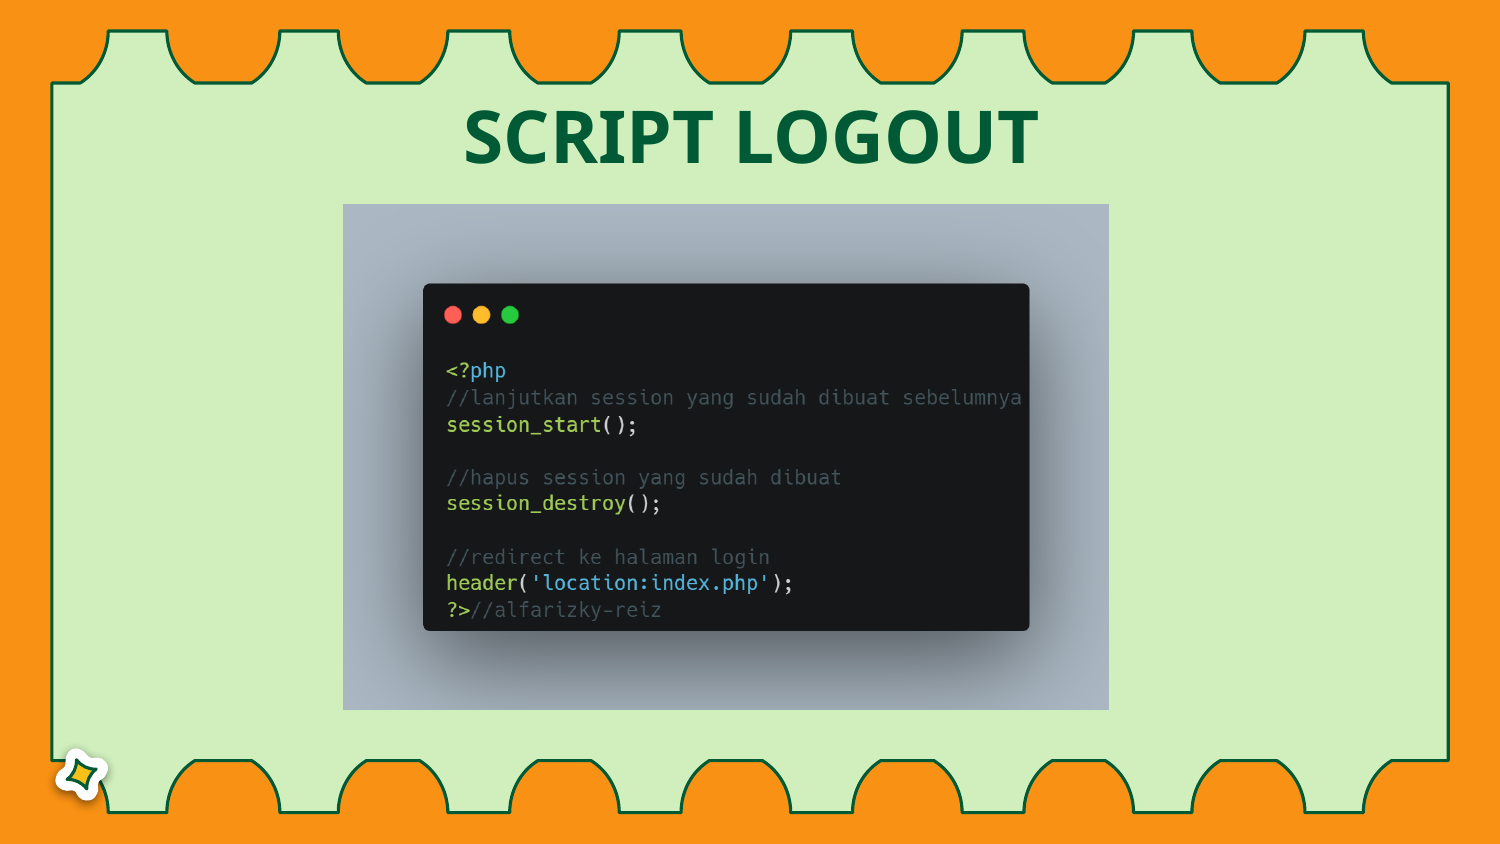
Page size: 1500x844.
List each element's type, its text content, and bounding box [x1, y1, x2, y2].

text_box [62, 756, 101, 793]
picture [342, 204, 1109, 711]
title SCRIPT LOGOUT [118, 90, 1386, 180]
